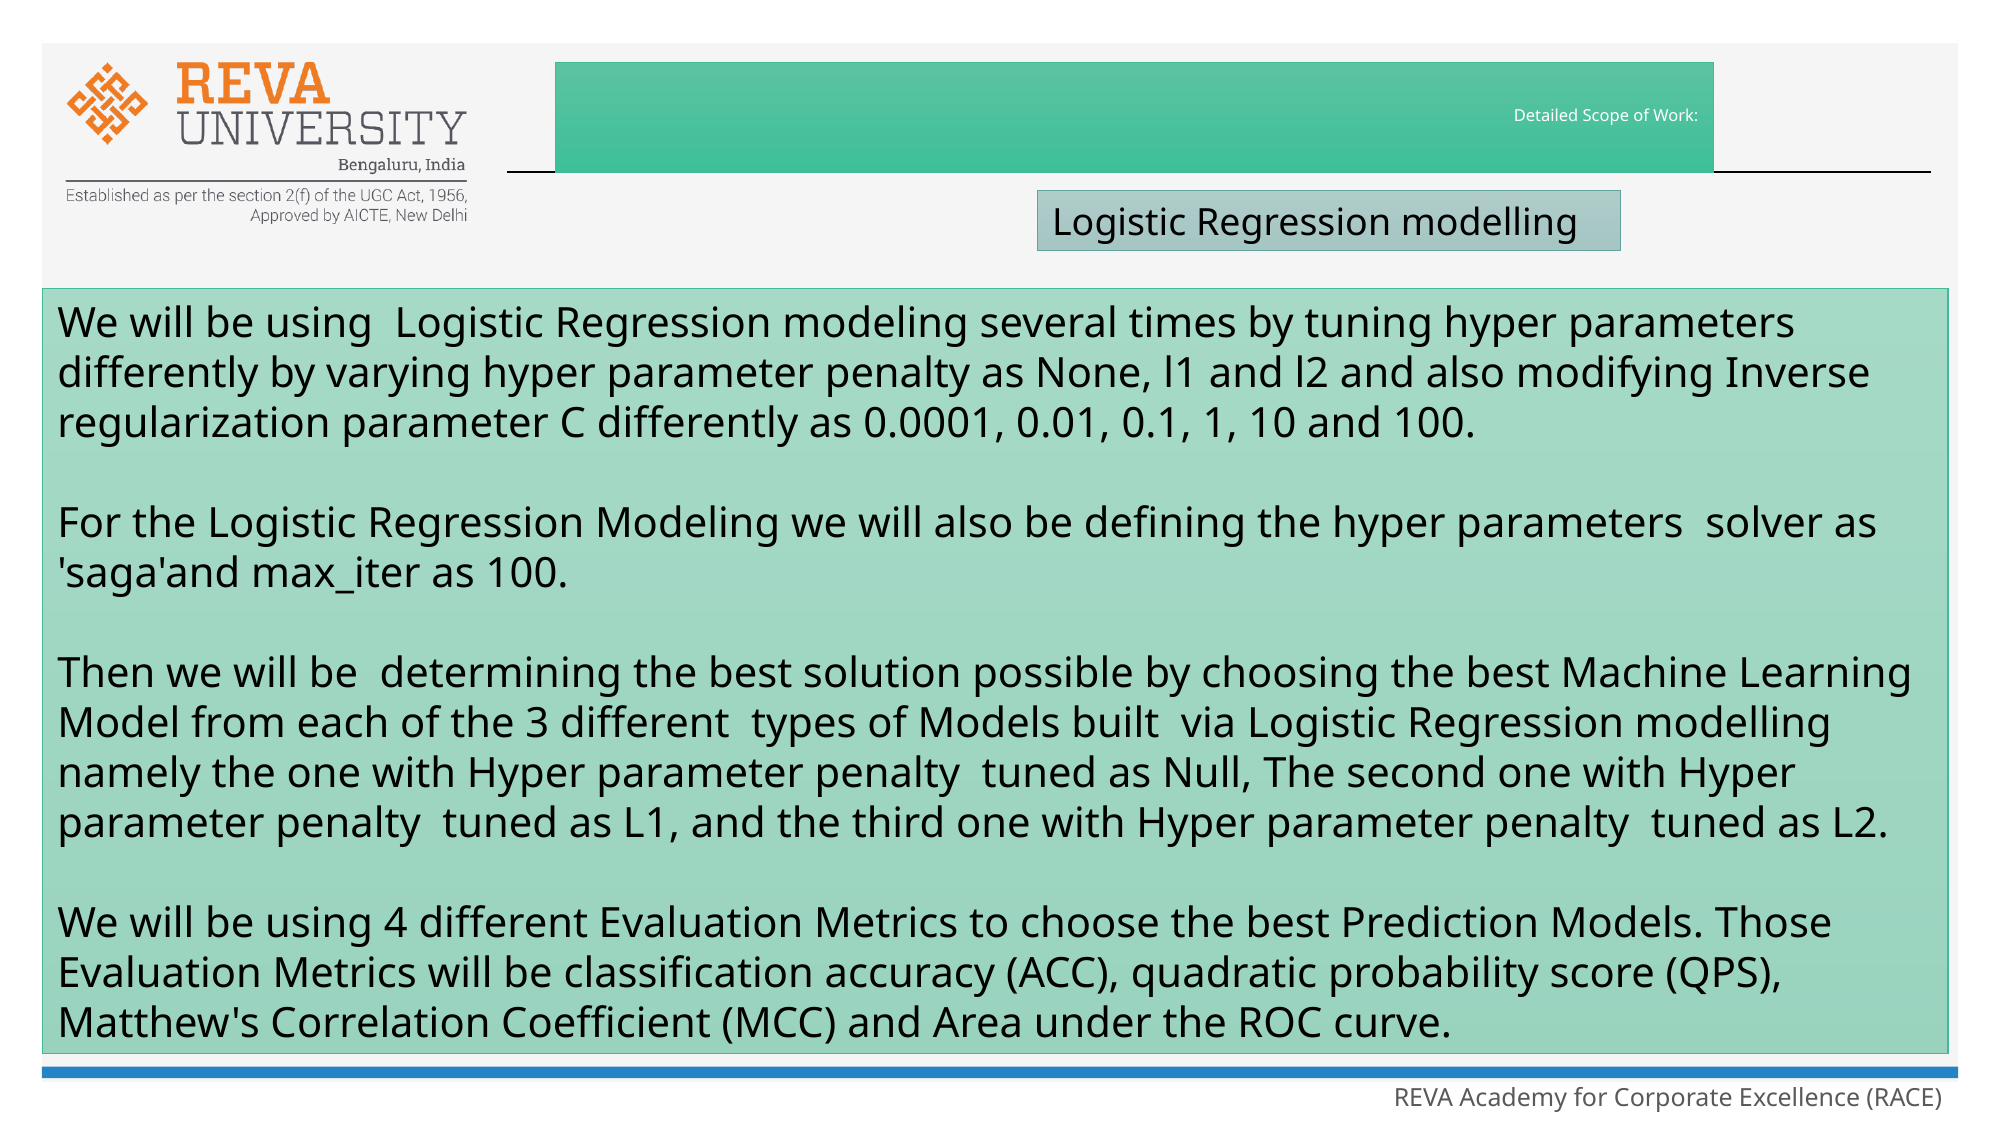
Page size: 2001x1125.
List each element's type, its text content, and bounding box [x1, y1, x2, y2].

text_box We will be using Logistic Regression modeling several times by tuning hyper parameters differently by varying hyper parameter penalty as None, l1 and l2 and also modifying Inverse regularization parameter C differently as 0.0001, 0.01, 0.1, 1, 10 and 100. For the Logistic Regression Modeling we will also be defining the hyper parameters solver as 'saga'and max_iter as 100. Then we will be determining the best solution possible by choosing the best Machine Learning Model from each of the 3 different types of Models built via Logistic Regression modelling namely the one with Hyper parameter penalty tuned as Null, The second one with Hyper parameter penalty tuned as L1, and the third one with Hyper parameter penalty tuned as L2. We will be using 4 different Evaluation Metrics to choose the best Prediction Models. Those Evaluation Metrics will be classification accuracy (ACC), quadratic probability score (QPS), Matthew's Correlation Coefficient (MCC) and Area under the ROC curve. [42, 288, 1949, 1054]
picture [65, 62, 467, 224]
text_box Logistic Regression modelling [1037, 190, 1621, 251]
text_box [101, 267, 748, 374]
title Detailed Scope of Work: [555, 62, 1714, 173]
